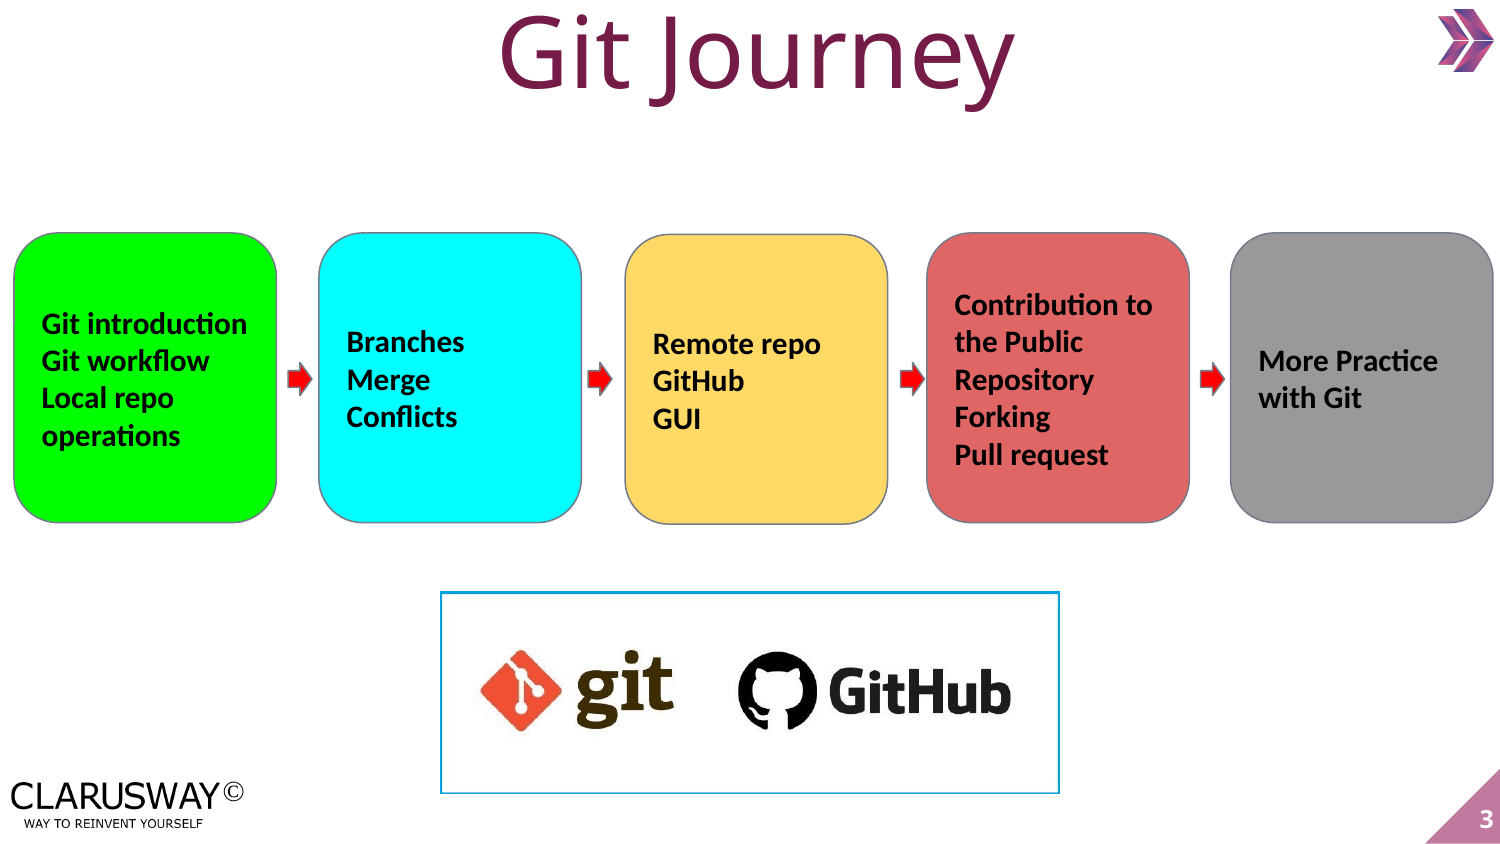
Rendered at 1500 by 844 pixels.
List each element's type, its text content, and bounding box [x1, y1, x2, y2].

text_box Git introduction Git workflow Local repo operations [13, 232, 277, 523]
picture [442, 594, 1058, 792]
text_box Branches Merge Conflicts [318, 232, 582, 523]
text_box [588, 362, 612, 396]
text_box More Practice with Git [1230, 232, 1493, 523]
text_box Remote repo GitHub GUI [625, 234, 888, 525]
title Git Journey [207, 0, 1305, 108]
picture [11, 782, 220, 828]
text_box [288, 362, 312, 396]
text_box [900, 362, 925, 396]
picture [1438, 9, 1494, 72]
text_box [1200, 362, 1225, 396]
text_box Contribution to the Public Repository Forking Pull request [926, 232, 1190, 523]
slide_number 3 [1469, 804, 1494, 838]
